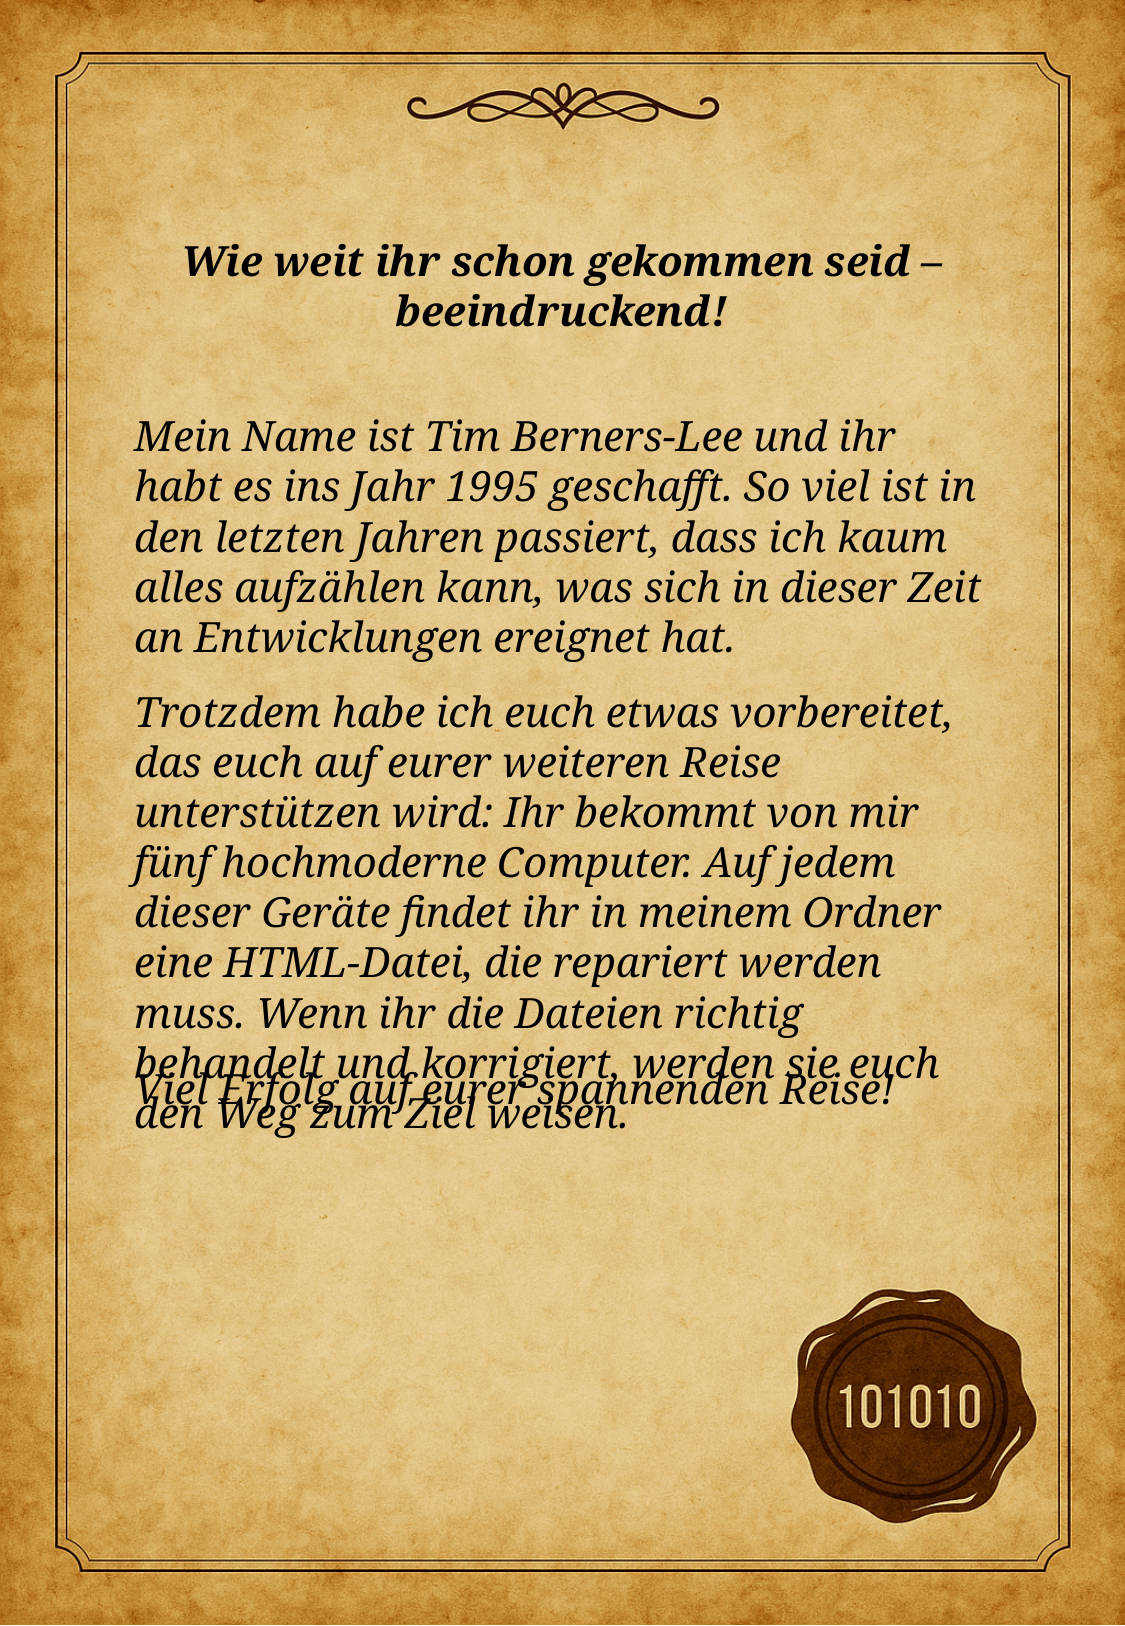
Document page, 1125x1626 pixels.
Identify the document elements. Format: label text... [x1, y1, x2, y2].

picture [0, 0, 1125, 1625]
text_box Mein Name ist Tim Berners-Lee und ihr habt es ins Jahr 1995 geschafft. So viel ist in den letzten Jahren passiert, dass ich kaum alles aufzählen kann, was sich in dieser Zeit an Entwicklungen ereignet hat. [119, 402, 1005, 668]
text_box Viel Erfolg auf eurer spannenden Reise! [119, 1055, 1005, 1121]
text_box Wie weit ihr schon gekommen seid – beeindruckend! [119, 227, 1005, 343]
text_box Trotzdem habe ich euch etwas vorbereitet, das euch auf eurer weiteren Reise unterstützen wird: Ihr bekommt von mir fünf hochmoderne Computer. Auf jedem dieser Geräte findet ihr in meinem Ordner eine HTML-Datei, die repariert werden muss. Wenn ihr die Dateien richtig behandelt und korrigiert, werden sie euch den Weg zum Ziel weisen. [119, 678, 1005, 1055]
text_box Trotzdem habe ich euch etwas vorbereitet, das euch auf eurer weiteren Reise unterstützen wird: Ihr bekommt von mir fünf hochmoderne Computer. Auf jedem dieser Geräte findet ihr in meinem Ordner eine HTML-Datei, die repariert werden muss. Wenn ihr die Dateien richtig behandelt und korrigiert, werden sie euch den Weg zum Ziel weisen. [119, 1121, 1005, 1144]
